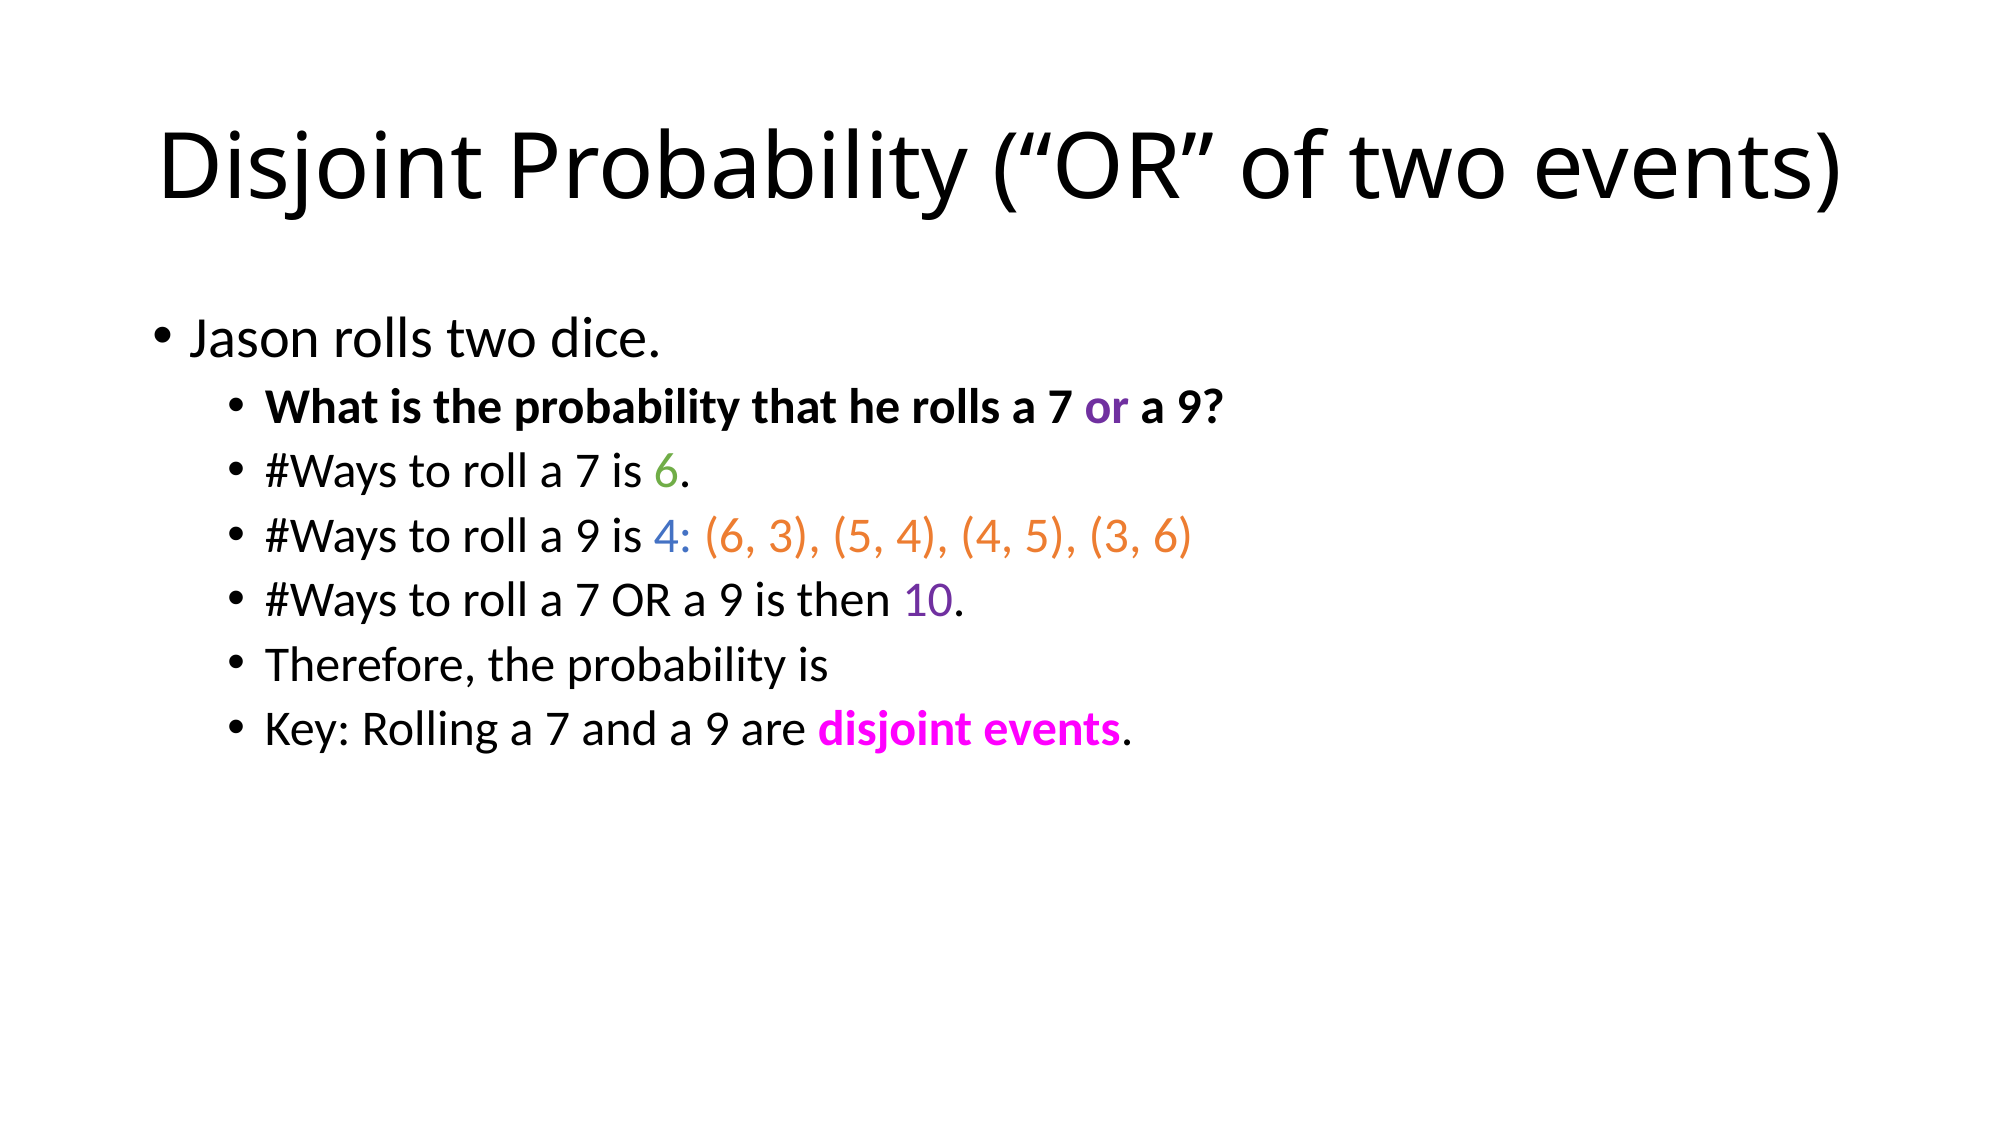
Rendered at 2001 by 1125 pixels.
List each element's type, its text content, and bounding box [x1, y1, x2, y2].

title Disjoint Probability (“OR” of two events) [137, 59, 1863, 278]
